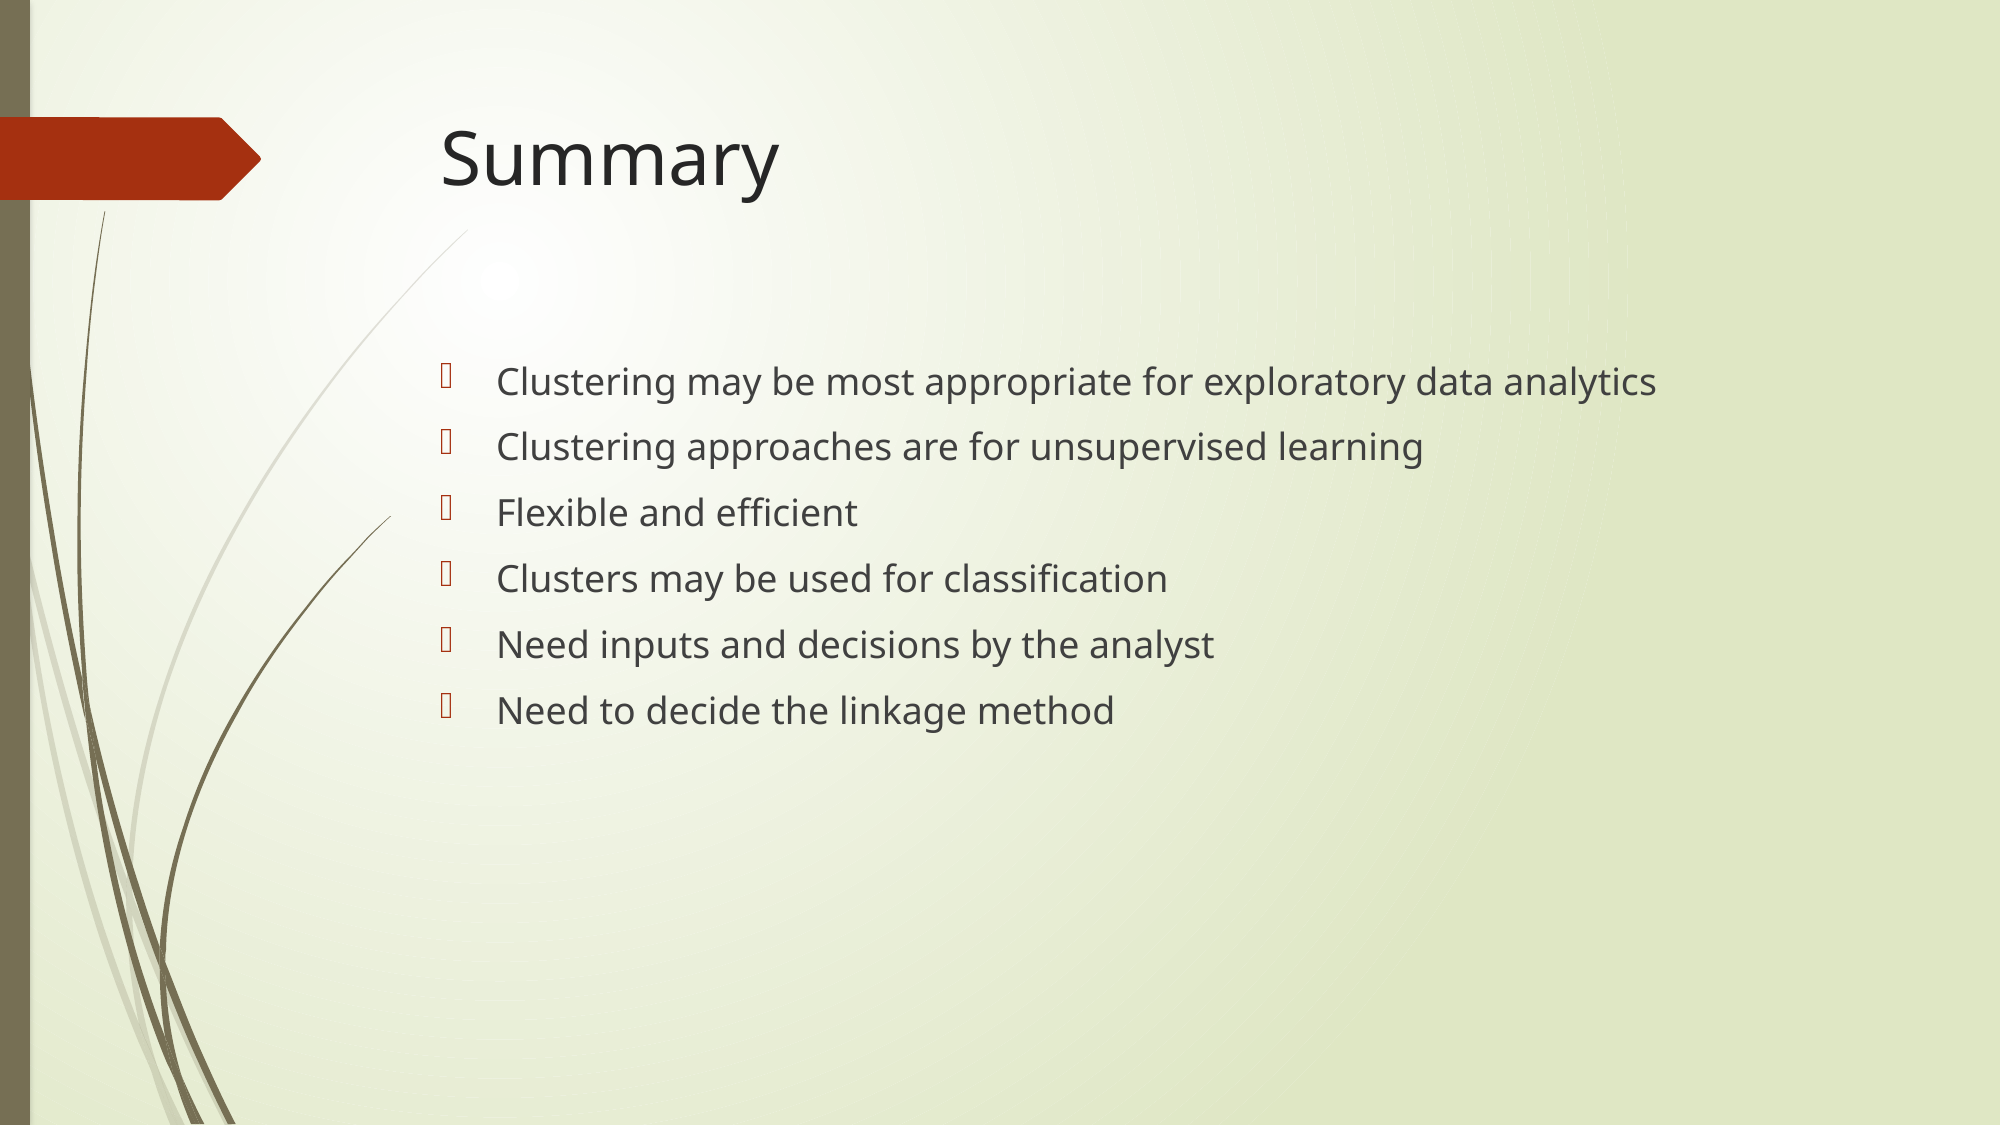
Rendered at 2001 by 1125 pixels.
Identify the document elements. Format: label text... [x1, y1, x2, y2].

text_box Clustering may be most appropriate for exploratory data analytics Clustering approaches are for unsupervised learning Flexible and efficient Clusters may be used for classification Need inputs and decisions by the analyst Need to decide the linkage method [424, 350, 1888, 970]
title Summary [425, 102, 1888, 313]
